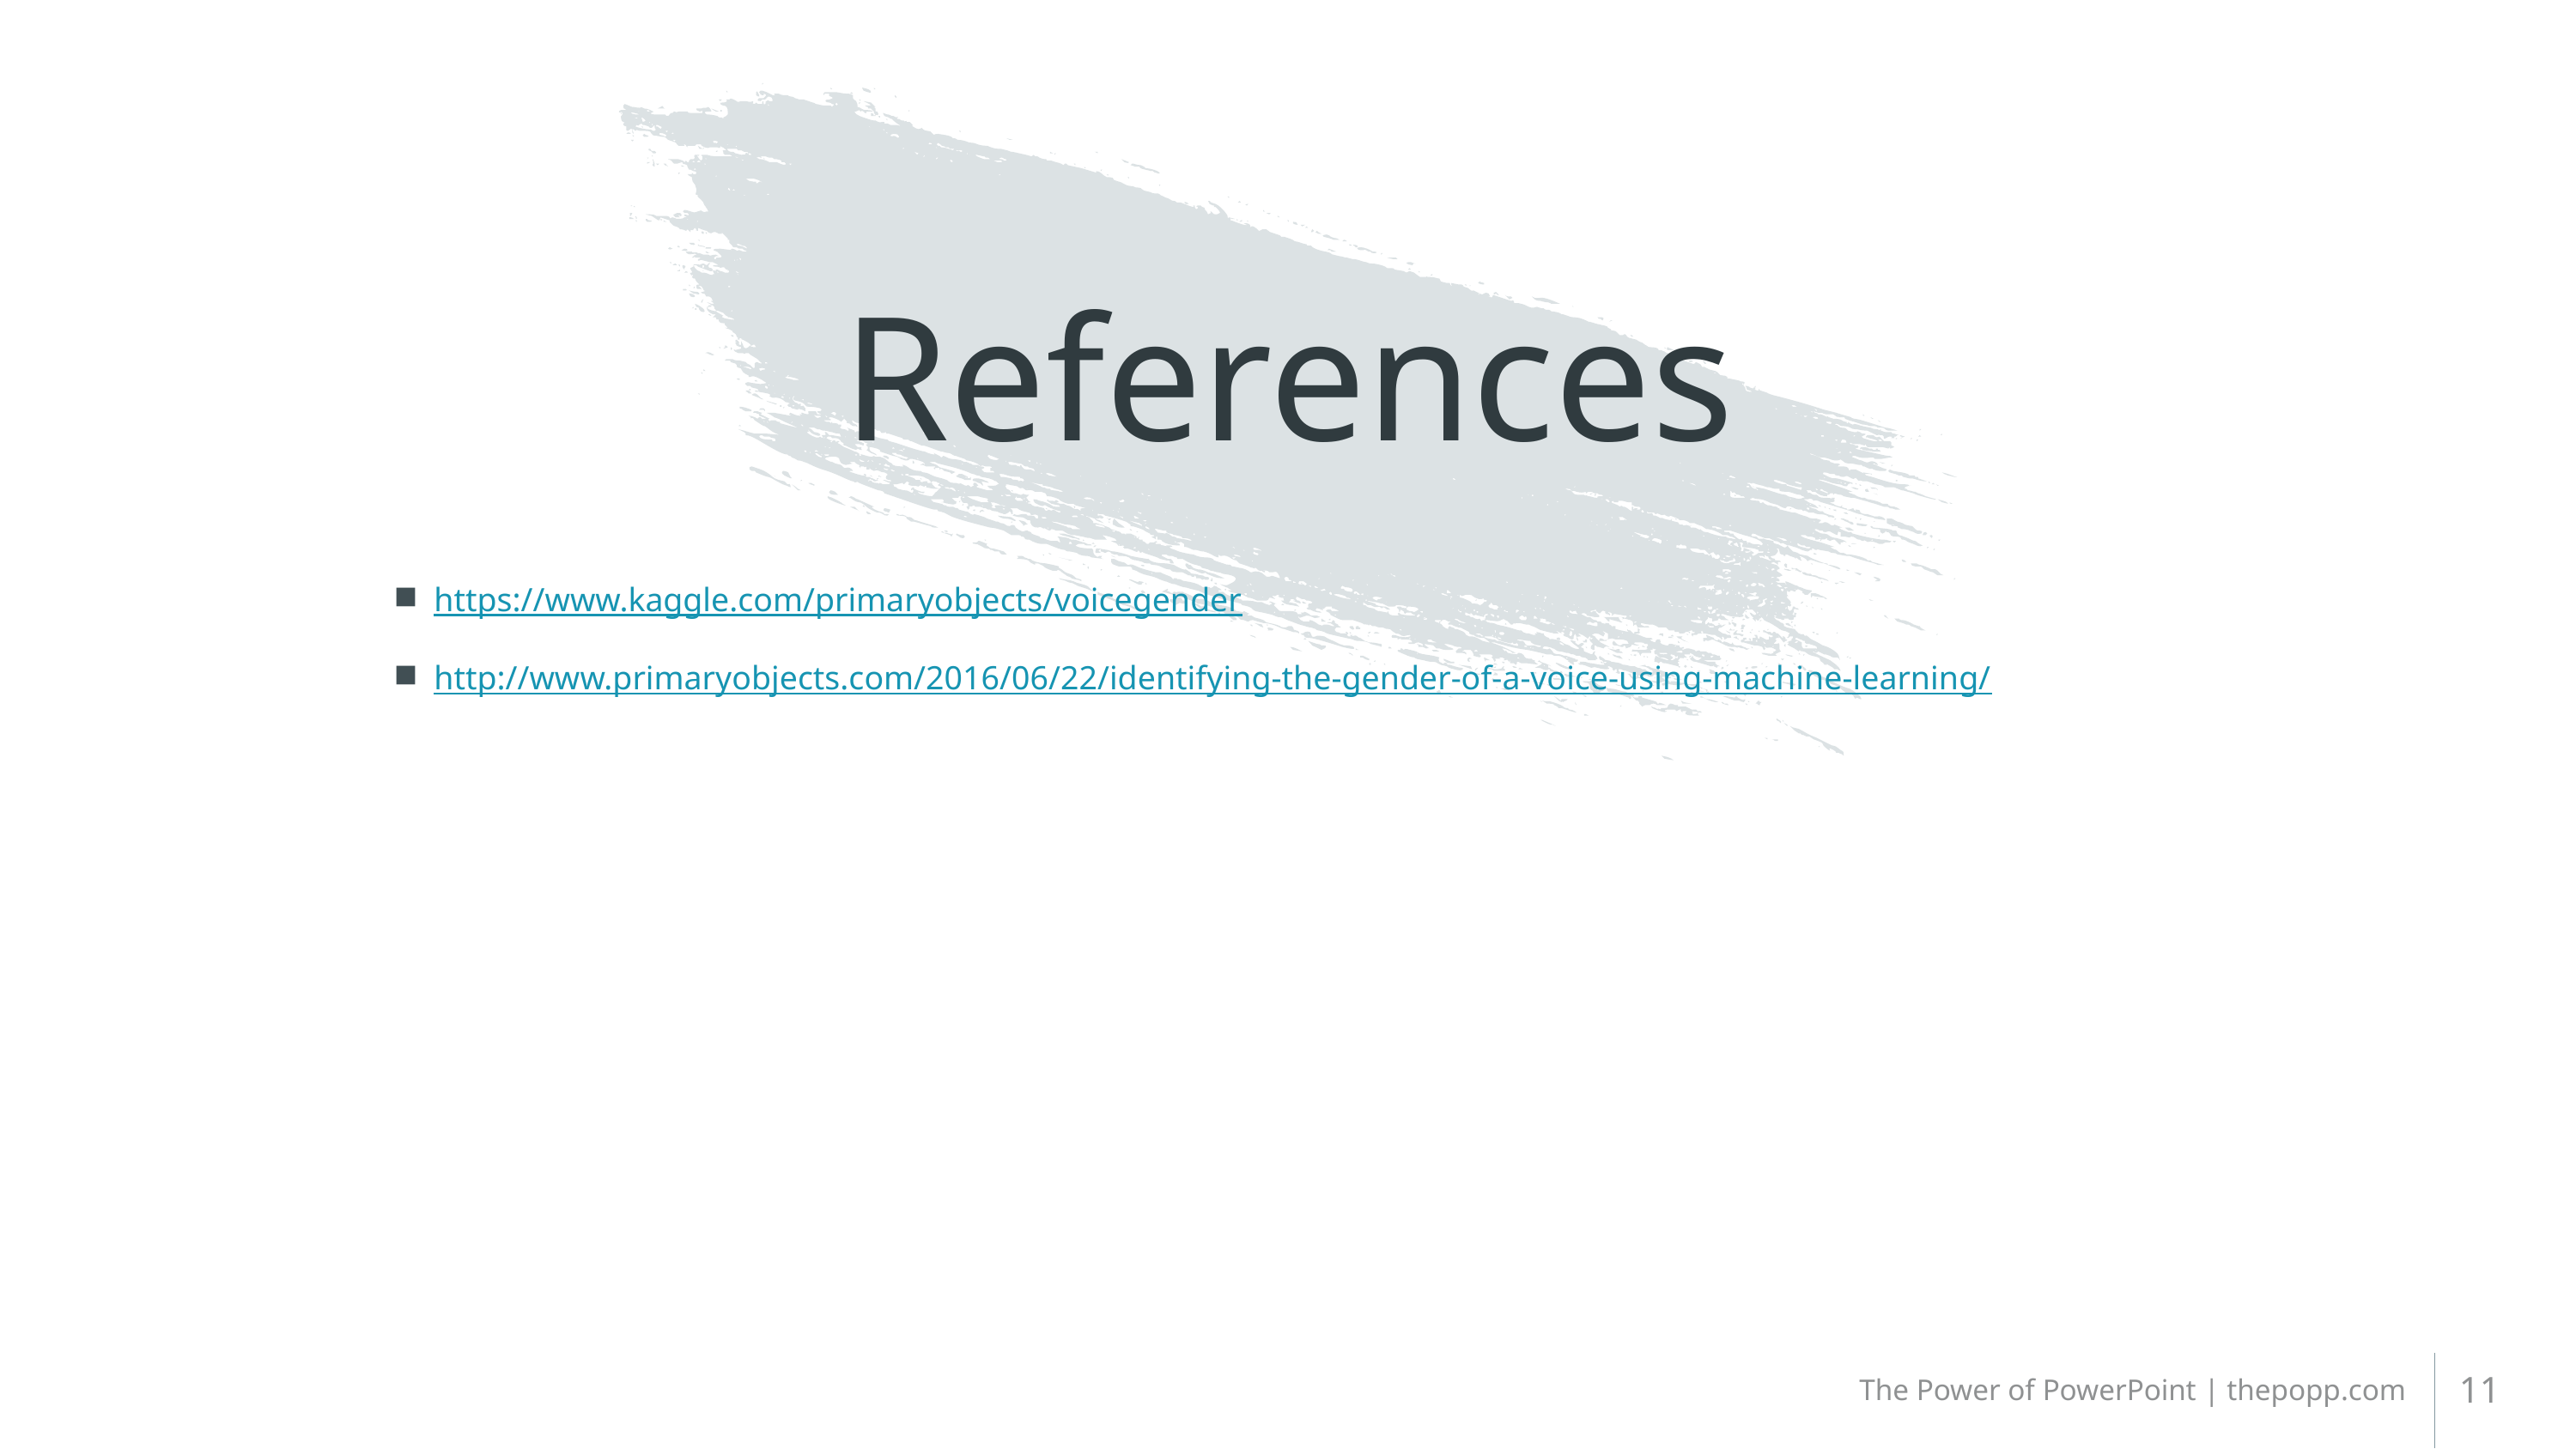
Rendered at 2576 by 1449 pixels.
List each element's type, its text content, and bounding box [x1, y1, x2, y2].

title References [380, 251, 2196, 482]
slide_number 11 [2434, 1353, 2525, 1430]
list https://www.kaggle.com/primaryobjects/voicegender http://www.primaryobjects.com/2016/06/22/identifying-the-gender-of-a-voice-using-machine-learning/ [380, 510, 2196, 758]
footer The Power of PowerPoint | thepopp.com [1550, 1353, 2420, 1430]
